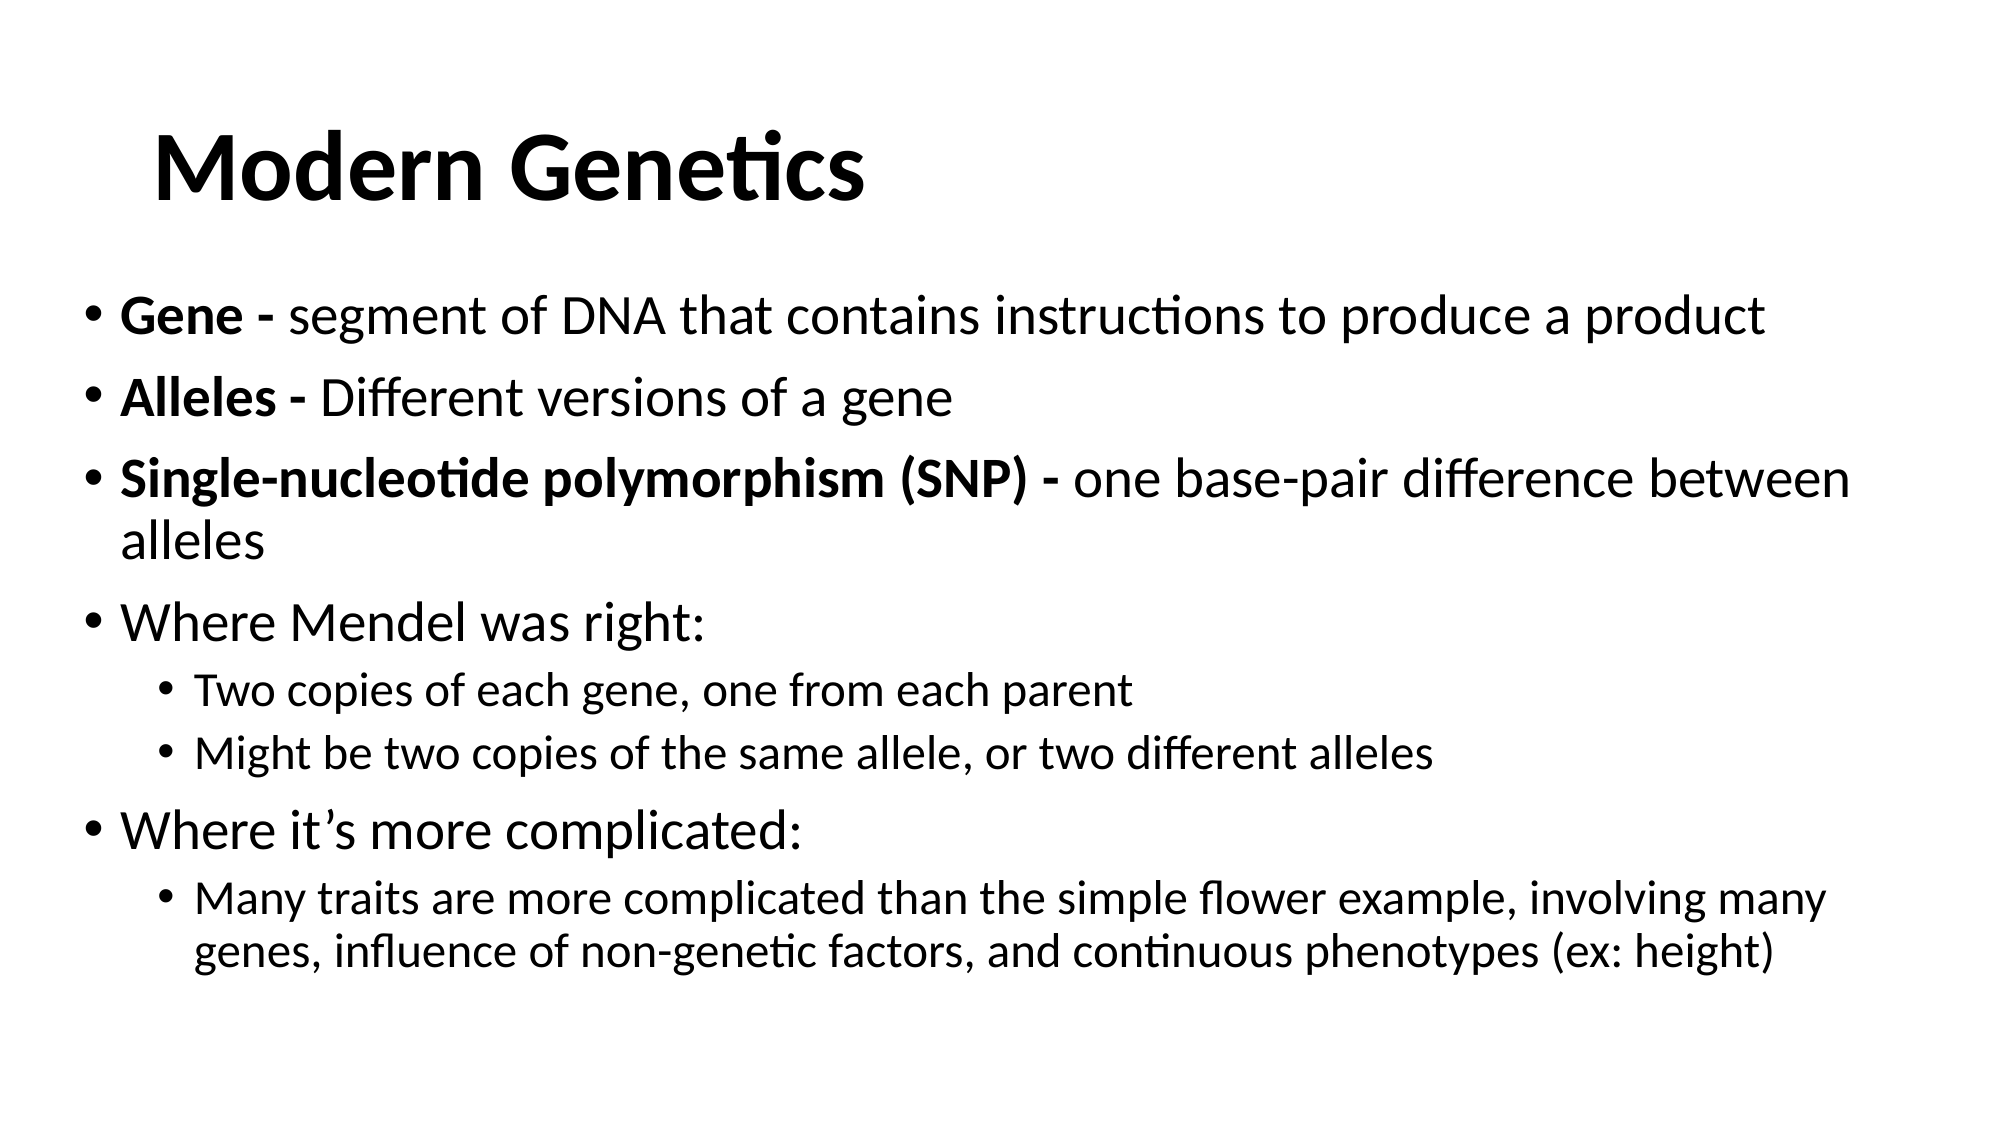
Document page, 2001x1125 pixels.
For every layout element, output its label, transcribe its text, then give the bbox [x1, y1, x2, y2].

title Modern Genetics [137, 59, 1863, 277]
list Gene - segment of DNA that contains instructions to produce a product Alleles - Different versions of a gene Single-nucleotide polymorphism (SNP) - one base-pair difference between alleles Where Mendel was right: Two copies of each gene, one from each parent Might be two copies of the same allele, or two different alleles Where it’s more complicated: Many traits are more complicated than the simple flower example, involving many genes, influence of non-genetic factors, and continuous phenotypes (ex: height) [68, 277, 1932, 992]
